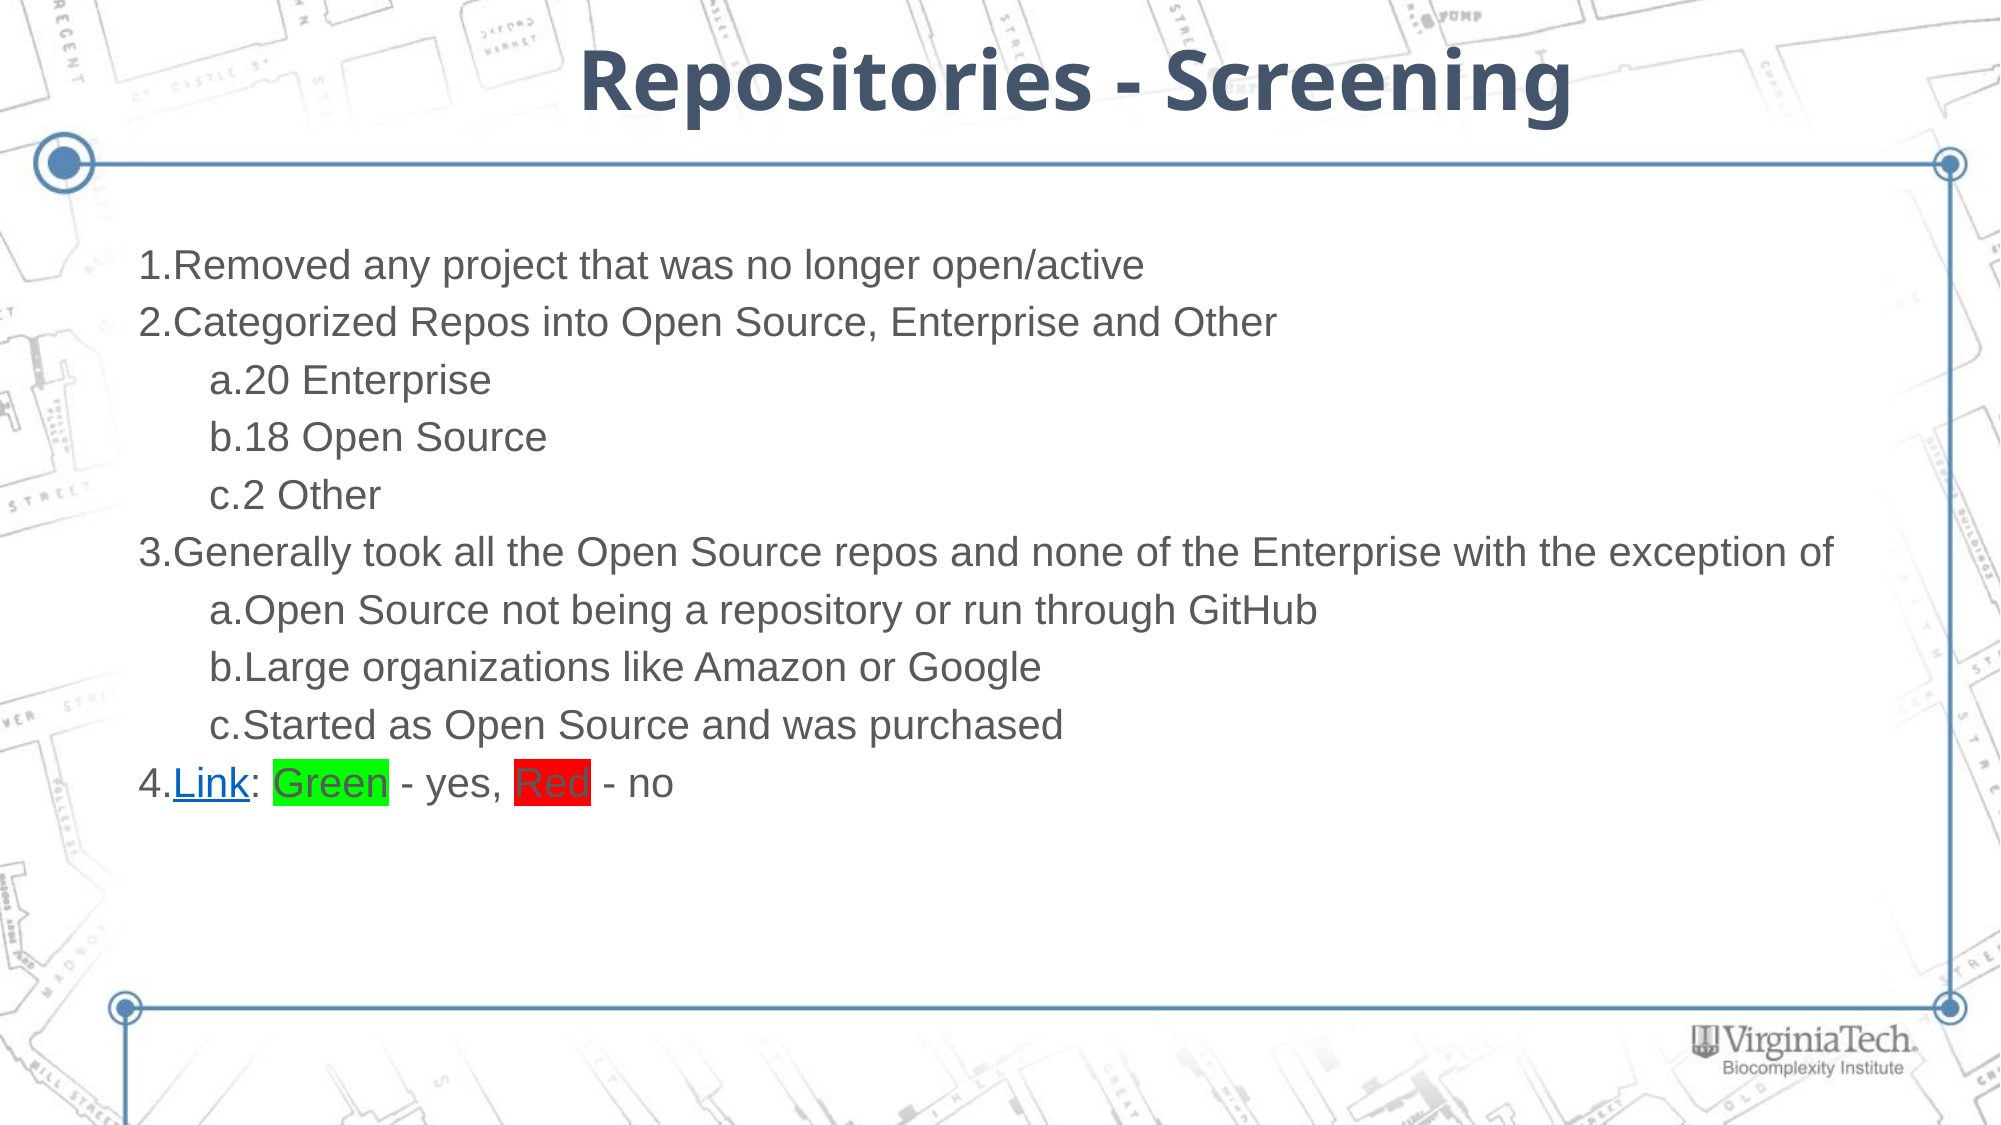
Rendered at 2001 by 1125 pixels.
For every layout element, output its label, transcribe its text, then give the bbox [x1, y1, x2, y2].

picture [0, 0, 2001, 1125]
title Repositories - Screening [72, 0, 1931, 168]
list Removed any project that was no longer open/active Categorized Repos into Open Source, Enterprise and Other 20 Enterprise 18 Open Source 2 Other Generally took all the Open Source repos and none of the Enterprise with the exception of Open Source not being a repository or run through GitHub Large organizations like Amazon or Google Started as Open Source and was purchased Link: Green - yes, Red - no [114, 215, 1979, 963]
